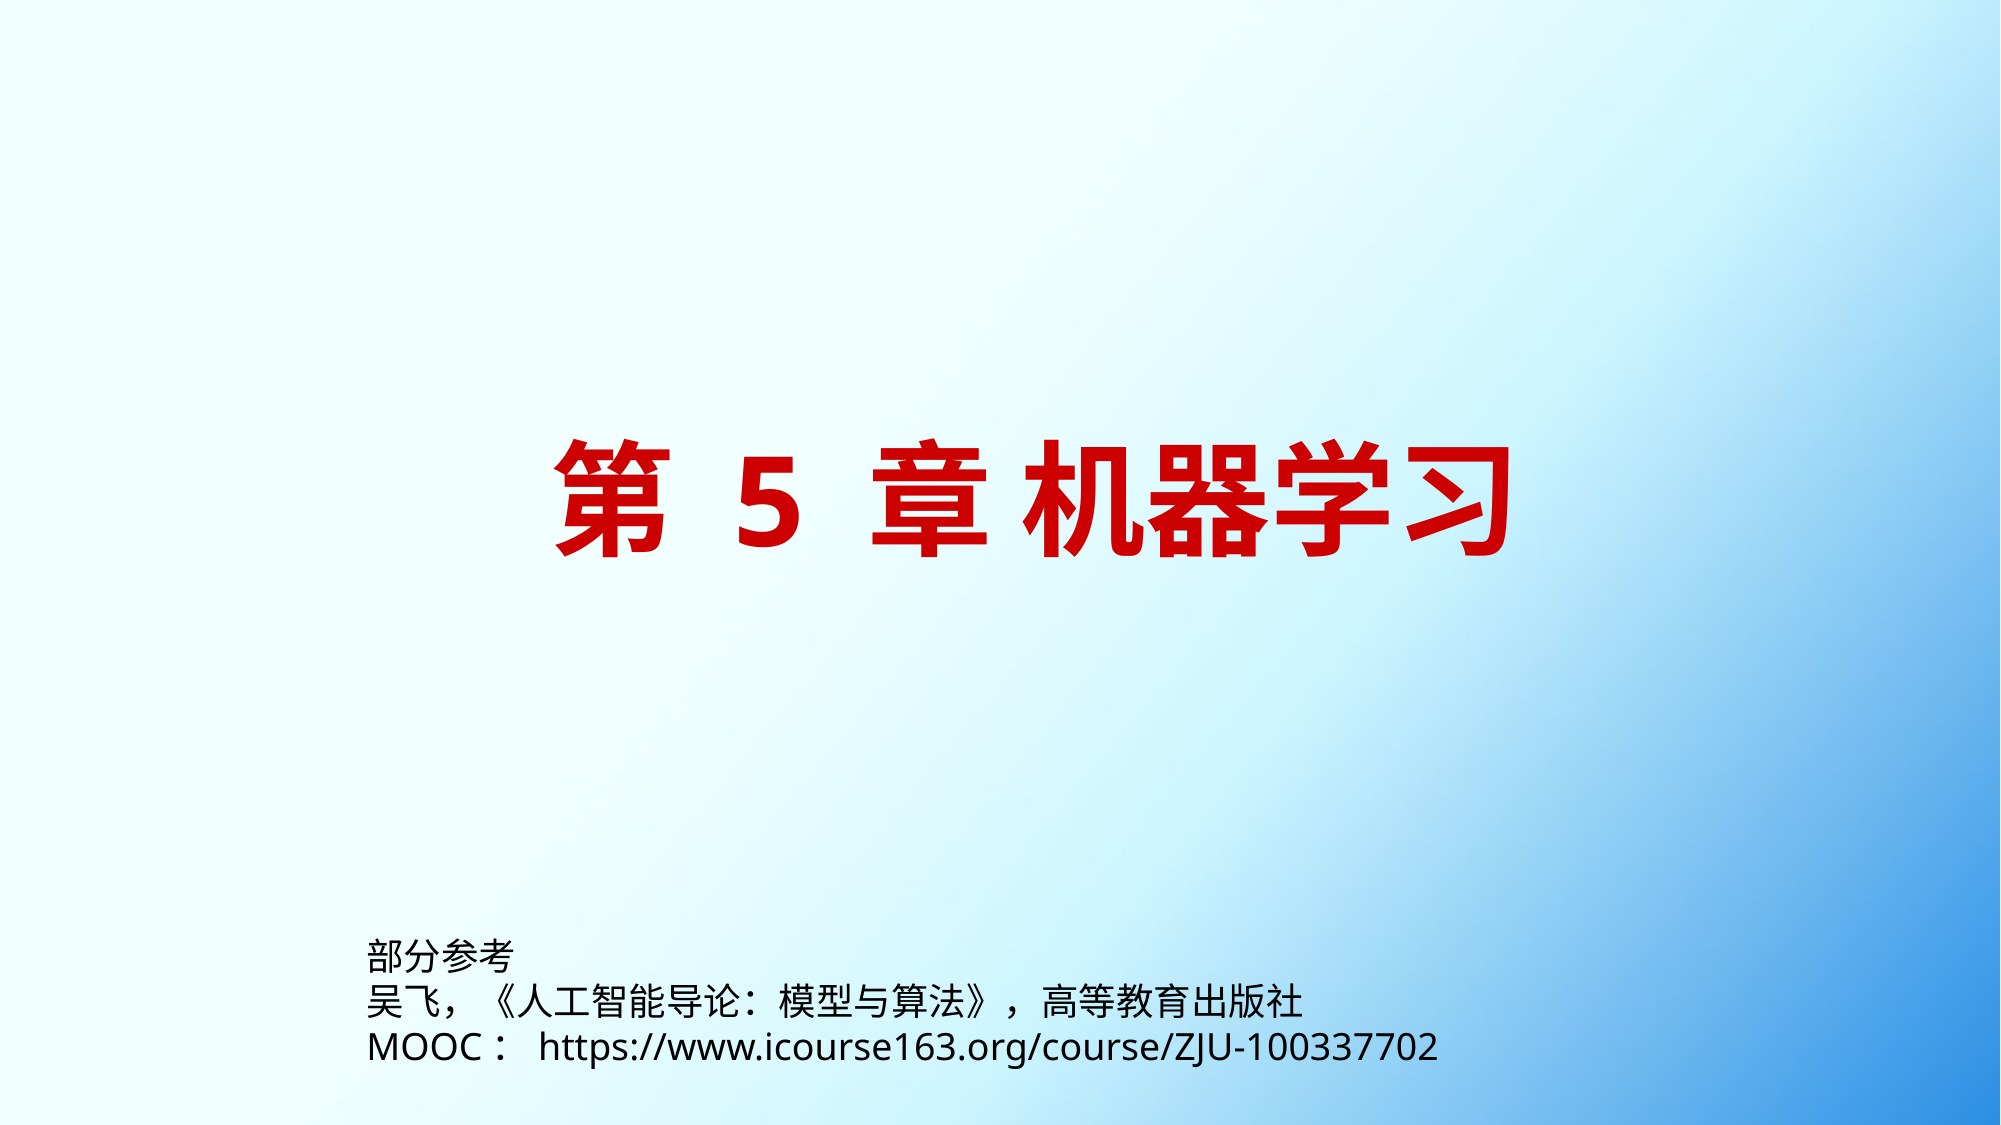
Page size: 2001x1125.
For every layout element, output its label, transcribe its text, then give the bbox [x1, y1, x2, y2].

text_box 第 5 章 机器学习 [129, 413, 1942, 579]
text_box 部分参考 吴飞，《人工智能导论：模型与算法》，高等教育出版社 MOOC：https://www.icourse163.org/course/ZJU-100337702 [351, 925, 1649, 1076]
picture [0, 0, 2001, 1125]
